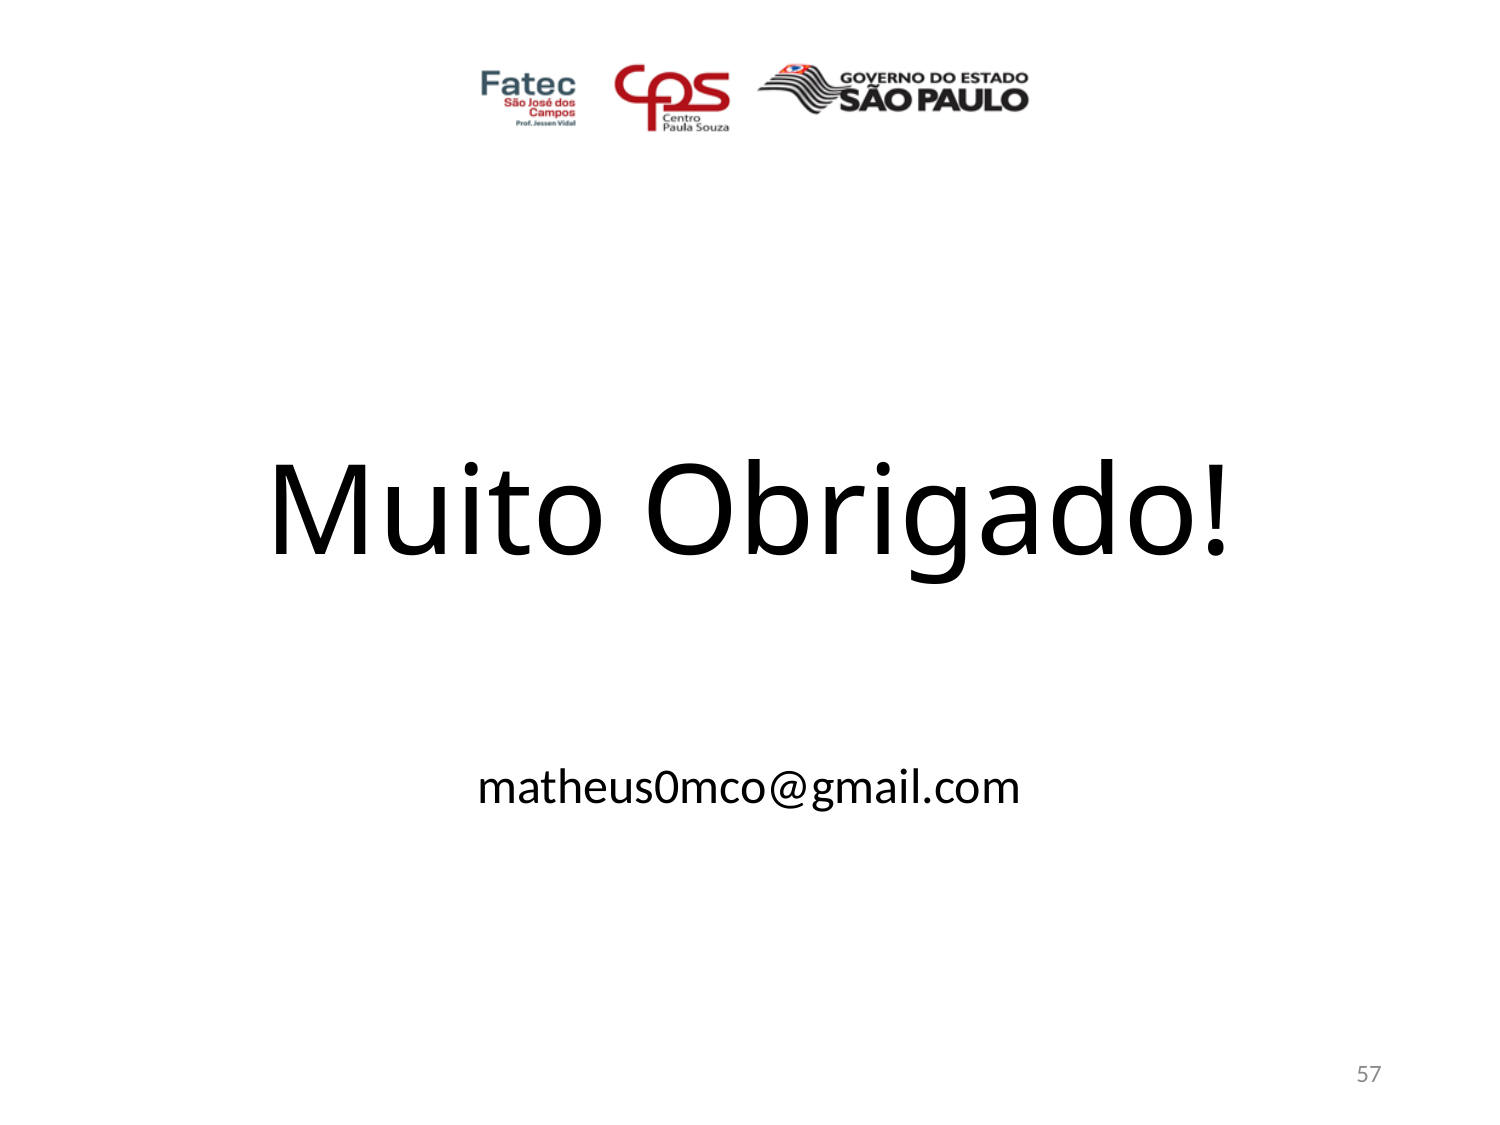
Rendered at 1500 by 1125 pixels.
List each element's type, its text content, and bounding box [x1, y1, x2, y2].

list matheus0mco@gmail.com [102, 752, 1397, 999]
title Muito Obrigado! [102, 280, 1397, 749]
slide_number 57 [1059, 1042, 1397, 1103]
picture [440, 50, 1060, 148]
